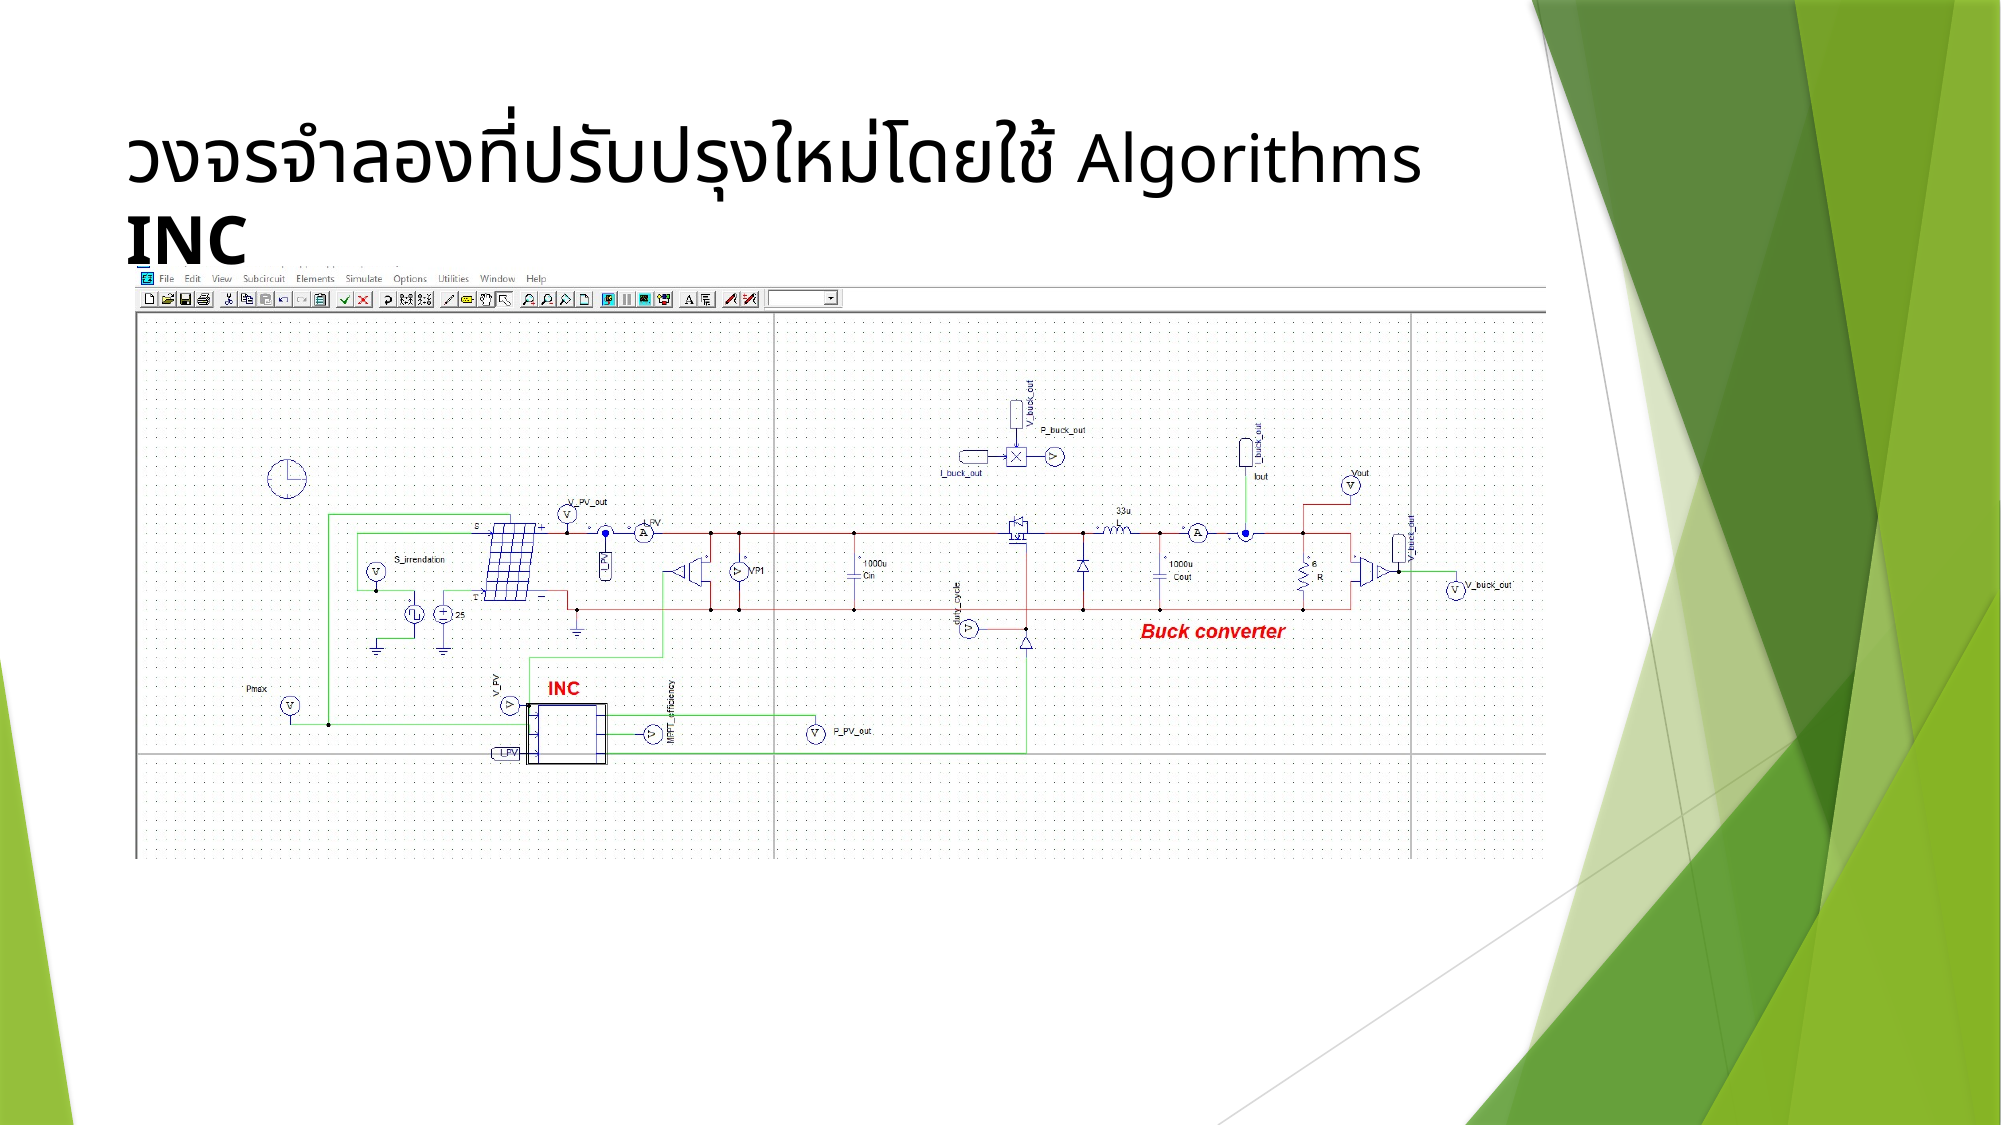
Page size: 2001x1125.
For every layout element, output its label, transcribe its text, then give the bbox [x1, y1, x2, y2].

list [134, 266, 1547, 859]
title วงจรจำลองที่ปรับปรุงใหม่โดยใช้ Algorithms INC [111, 99, 1522, 317]
